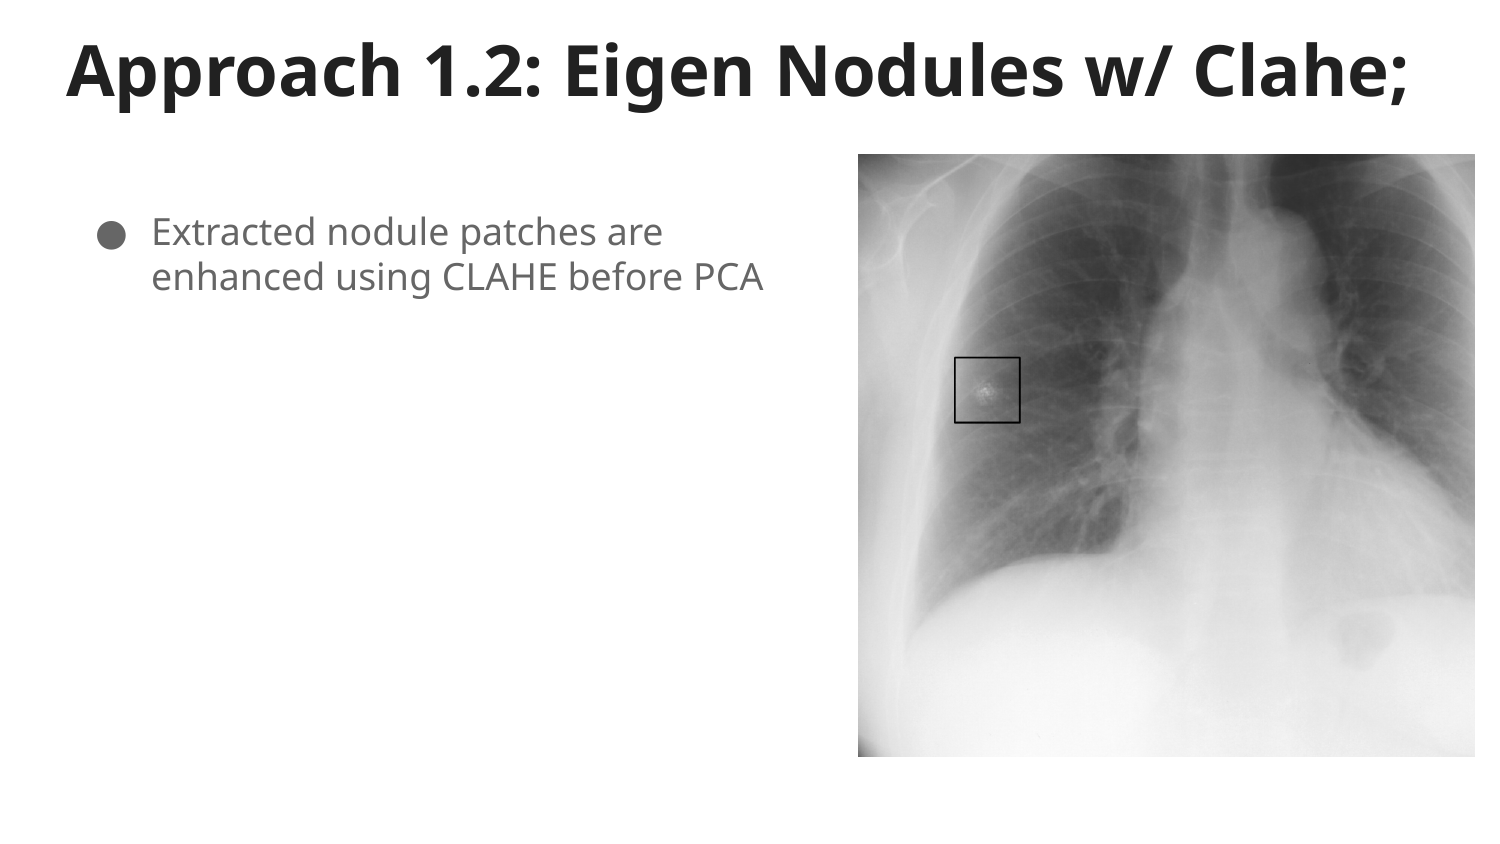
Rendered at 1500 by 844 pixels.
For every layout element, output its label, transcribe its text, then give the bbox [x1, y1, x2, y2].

title Approach 1.2: Eigen Nodules w/ Clahe; [51, 10, 1449, 142]
picture [858, 154, 1476, 757]
text_box Extracted nodule patches are enhanced using CLAHE before PCA [61, 192, 834, 678]
